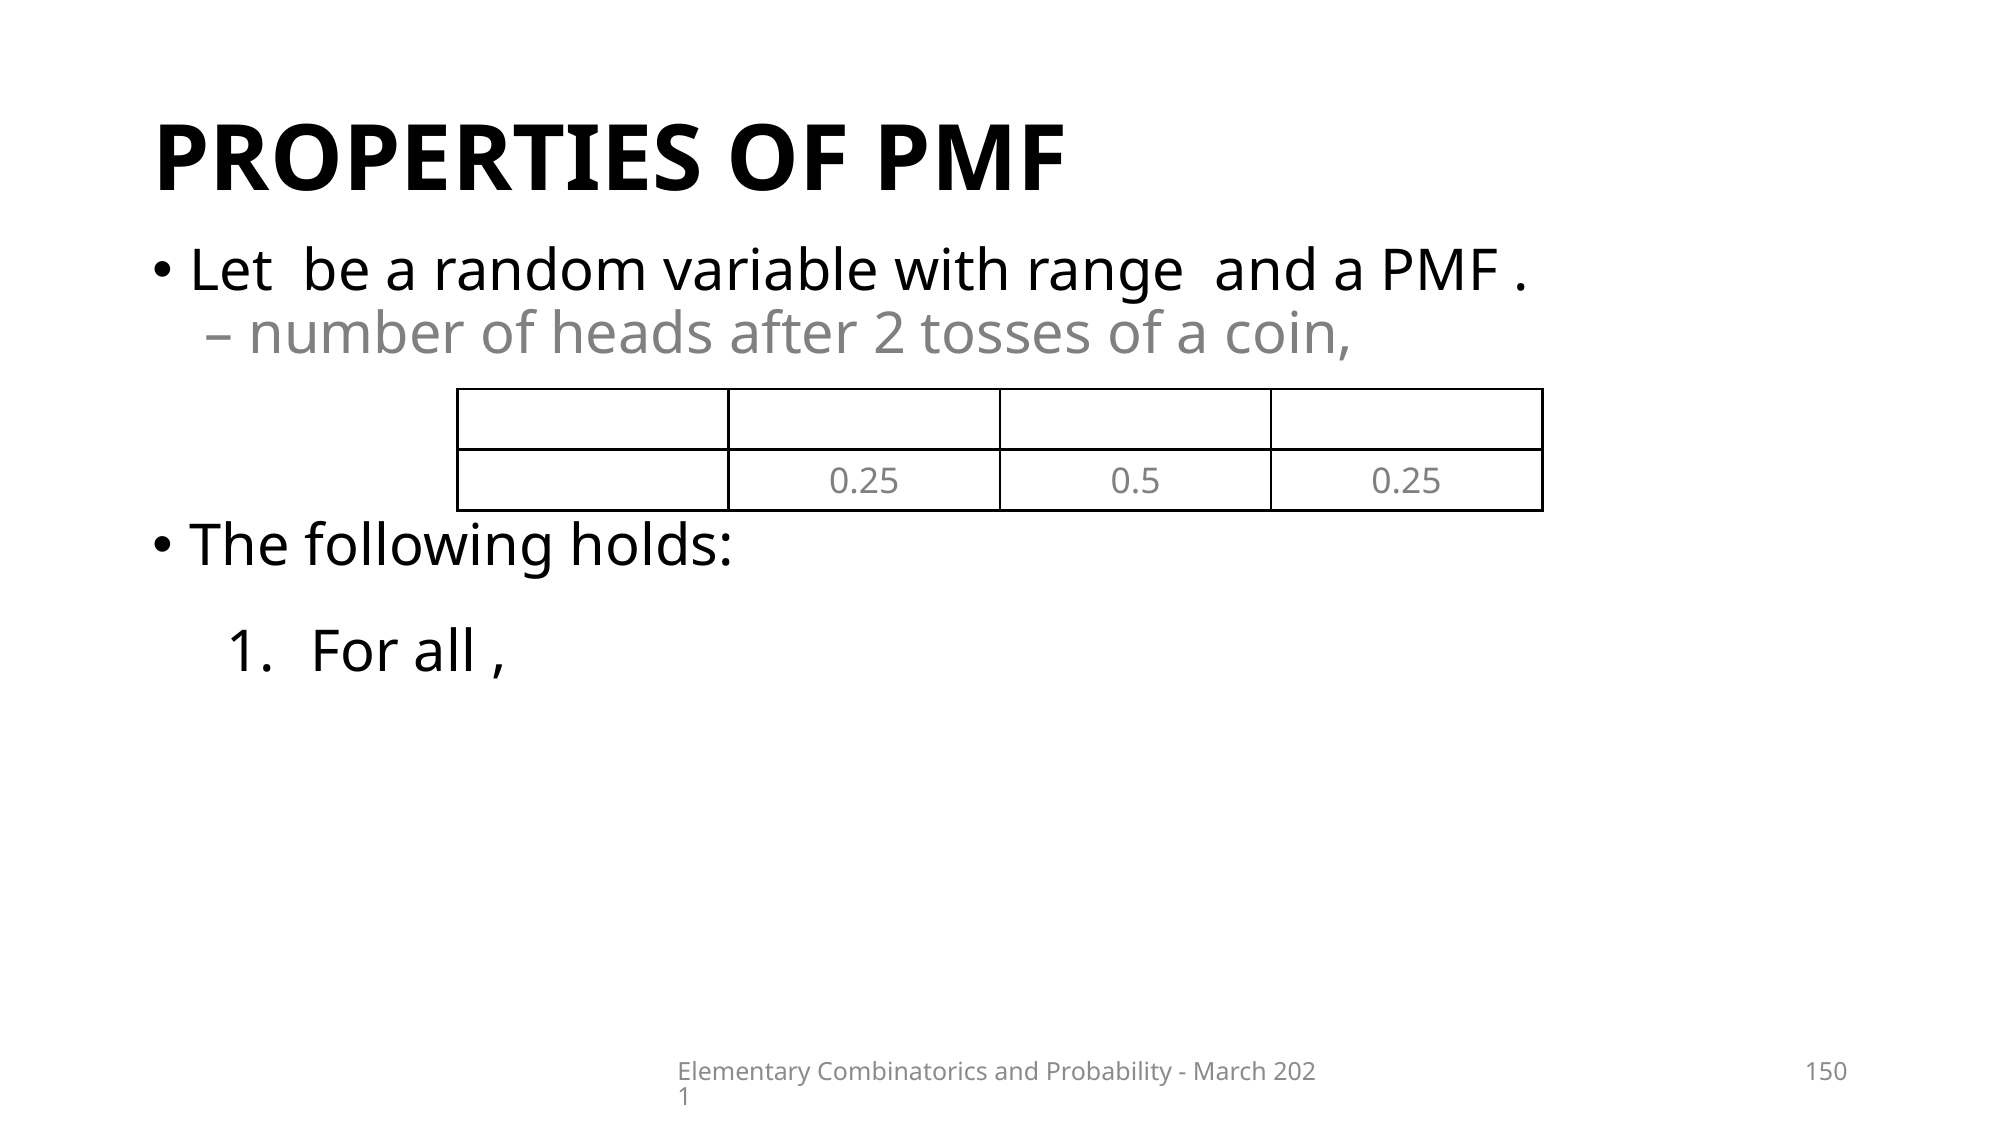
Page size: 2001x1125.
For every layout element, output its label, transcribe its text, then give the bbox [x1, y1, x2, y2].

title Properties of pmf [137, 52, 1863, 270]
footer Elementary Combinatorics and Probability - March 2021 [662, 1042, 1338, 1103]
slide_number 150 [1412, 1042, 1863, 1103]
